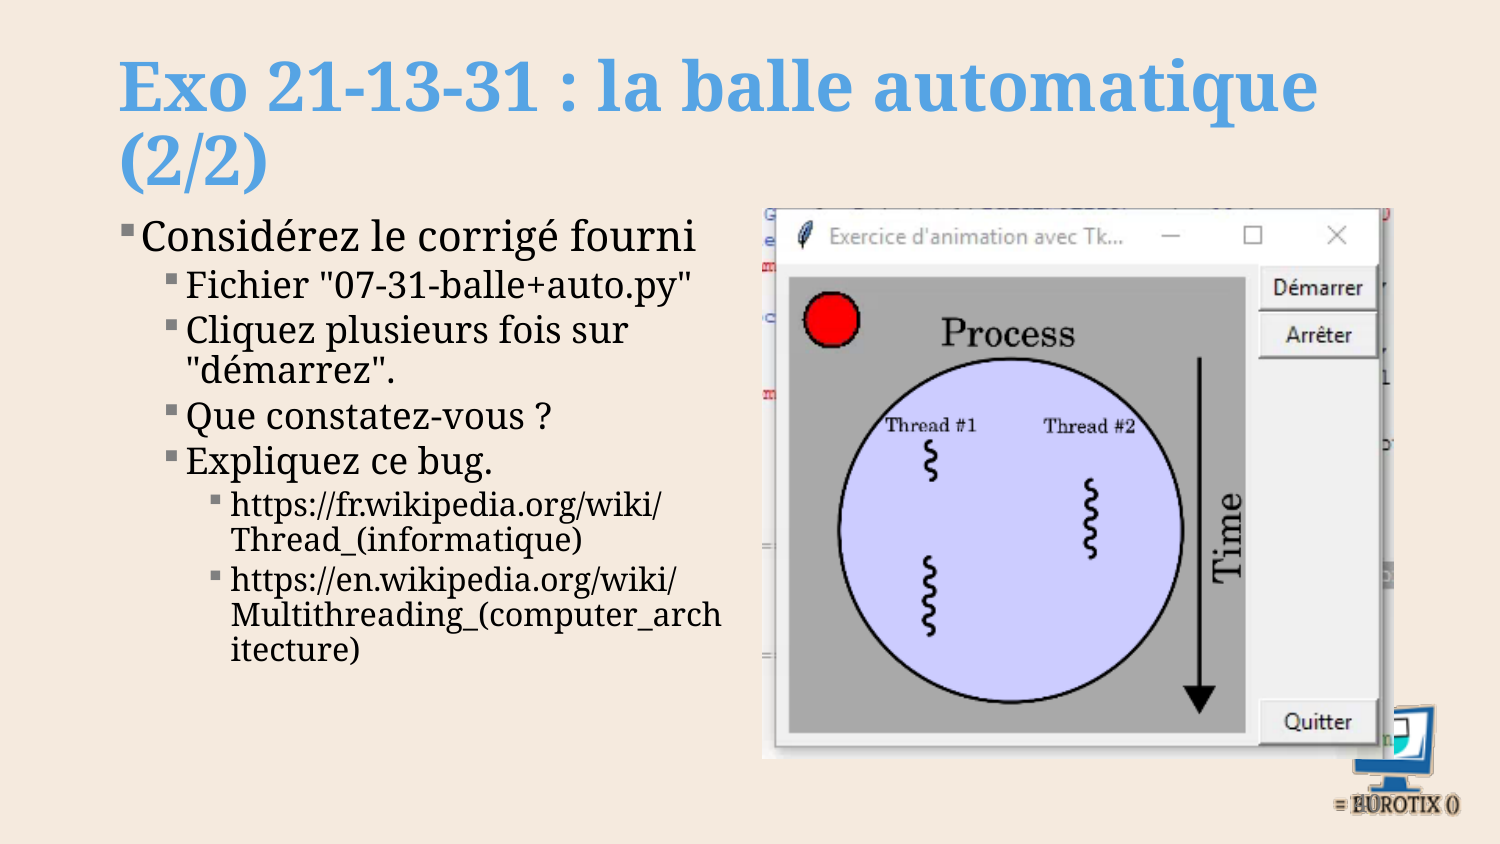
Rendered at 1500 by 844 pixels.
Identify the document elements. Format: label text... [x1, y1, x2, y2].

title Exo 21-13-31 : la balle automatique (2/2) [103, 44, 1397, 208]
list Considérez le corrigé fourni Fichier "07-31-balle+auto.py" Cliquez plusieurs fois sur "démarrez". Que constatez-vous ? Expliquez ce bug. https://fr.wikipedia.org/wiki/Thread_(informatique) https://en.wikipedia.org/wiki/Multithreading_(computer_architecture) [103, 207, 741, 760]
picture [1332, 703, 1462, 817]
slide_number 40 [1059, 782, 1397, 828]
picture [816, 311, 1252, 722]
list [761, 207, 1395, 761]
